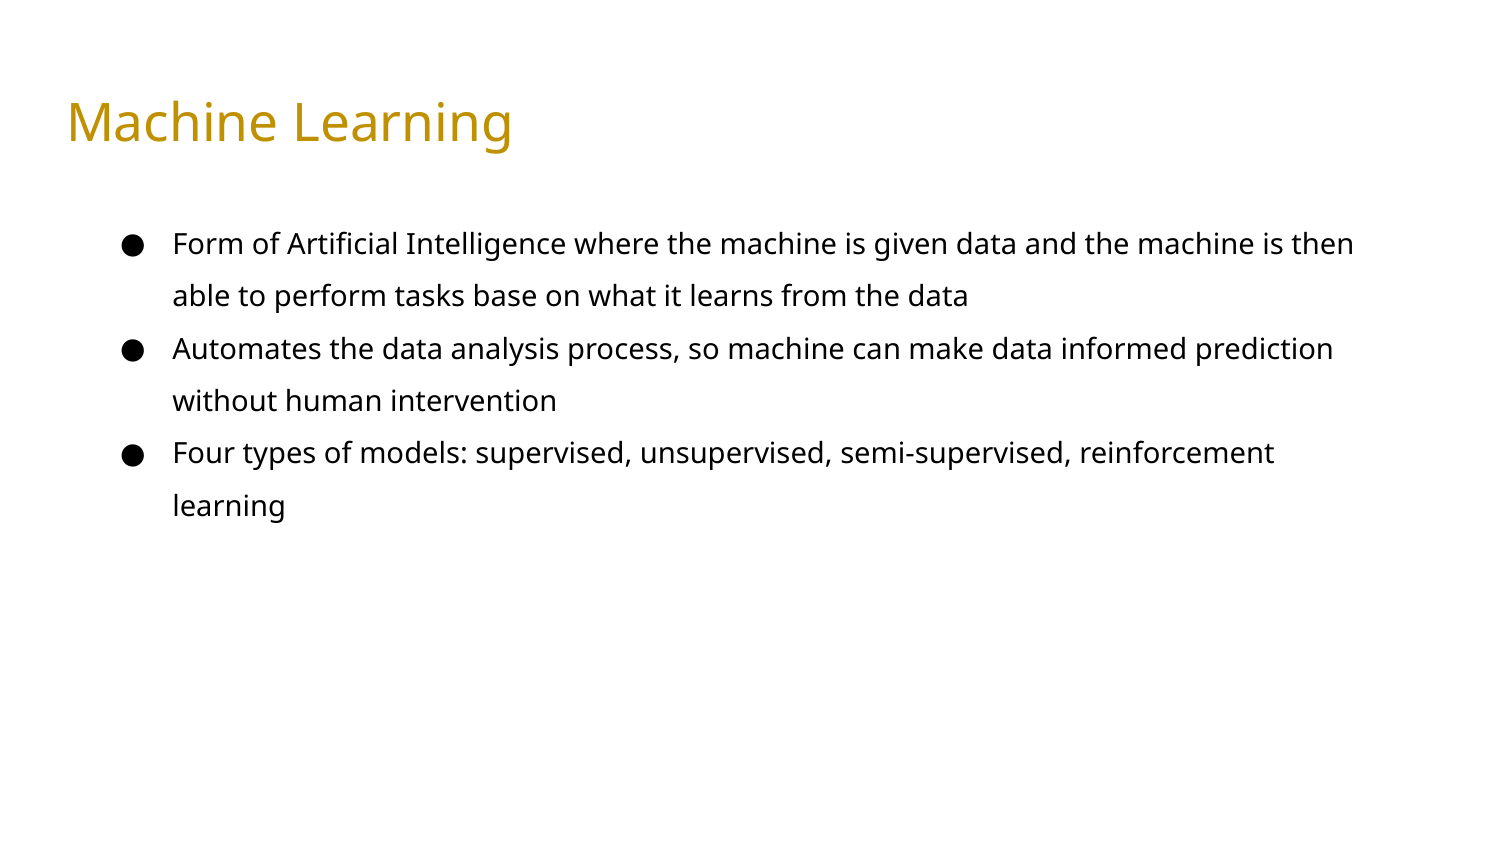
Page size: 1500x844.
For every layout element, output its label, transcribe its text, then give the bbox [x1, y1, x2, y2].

title Machine Learning [51, 72, 1449, 167]
text_box Form of Artificial Intelligence where the machine is given data and the machine is then able to perform tasks base on what it learns from the data Automates the data analysis process, so machine can make data informed prediction without human intervention Four types of models: supervised, unsupervised, semi-supervised, reinforcement learning [82, 192, 1411, 590]
